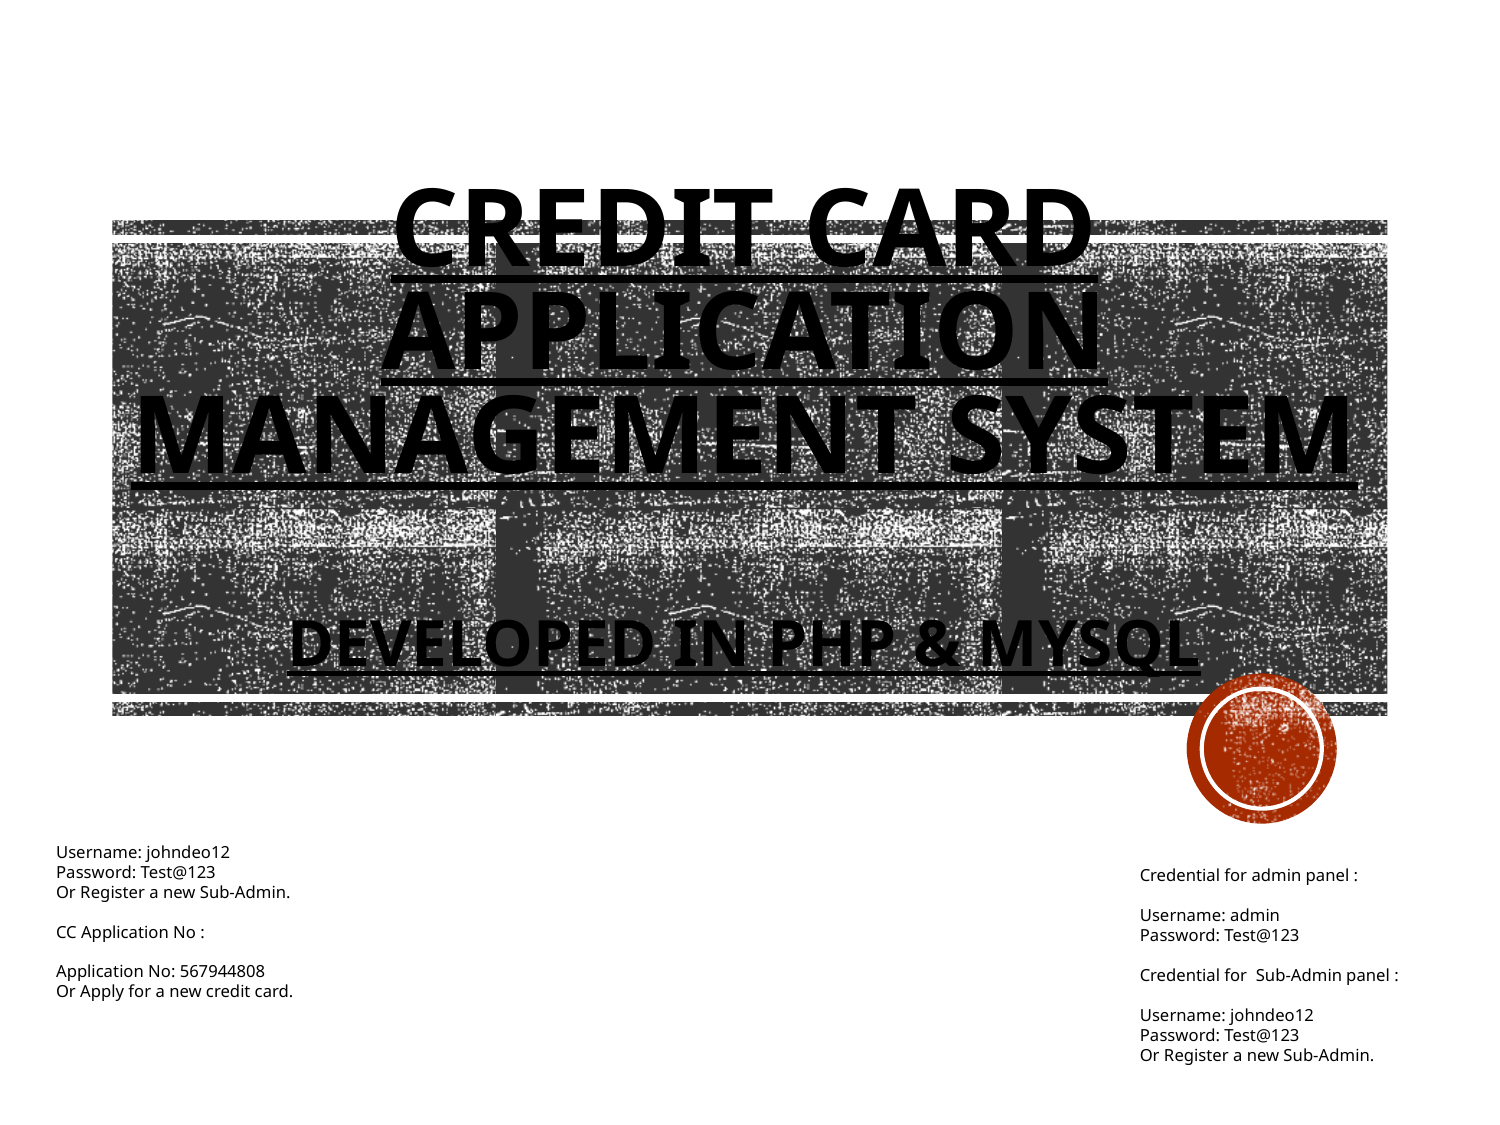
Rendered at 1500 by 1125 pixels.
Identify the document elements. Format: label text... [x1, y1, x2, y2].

text_box Credential for admin panel : Username: admin Password: Test@123 Credential for Sub-Admin panel : Username: johndeo12 Password: Test@123 Or Register a new Sub-Admin. [1124, 857, 1500, 1073]
text_box Username: johndeo12 Password: Test@123 Or Register a new Sub-Admin. CC Application No : Application No: 567944808 Or Apply for a new credit card. [41, 834, 792, 1009]
title Credit Card Application Management System Developed in PHP & MySQL [53, 172, 1436, 843]
